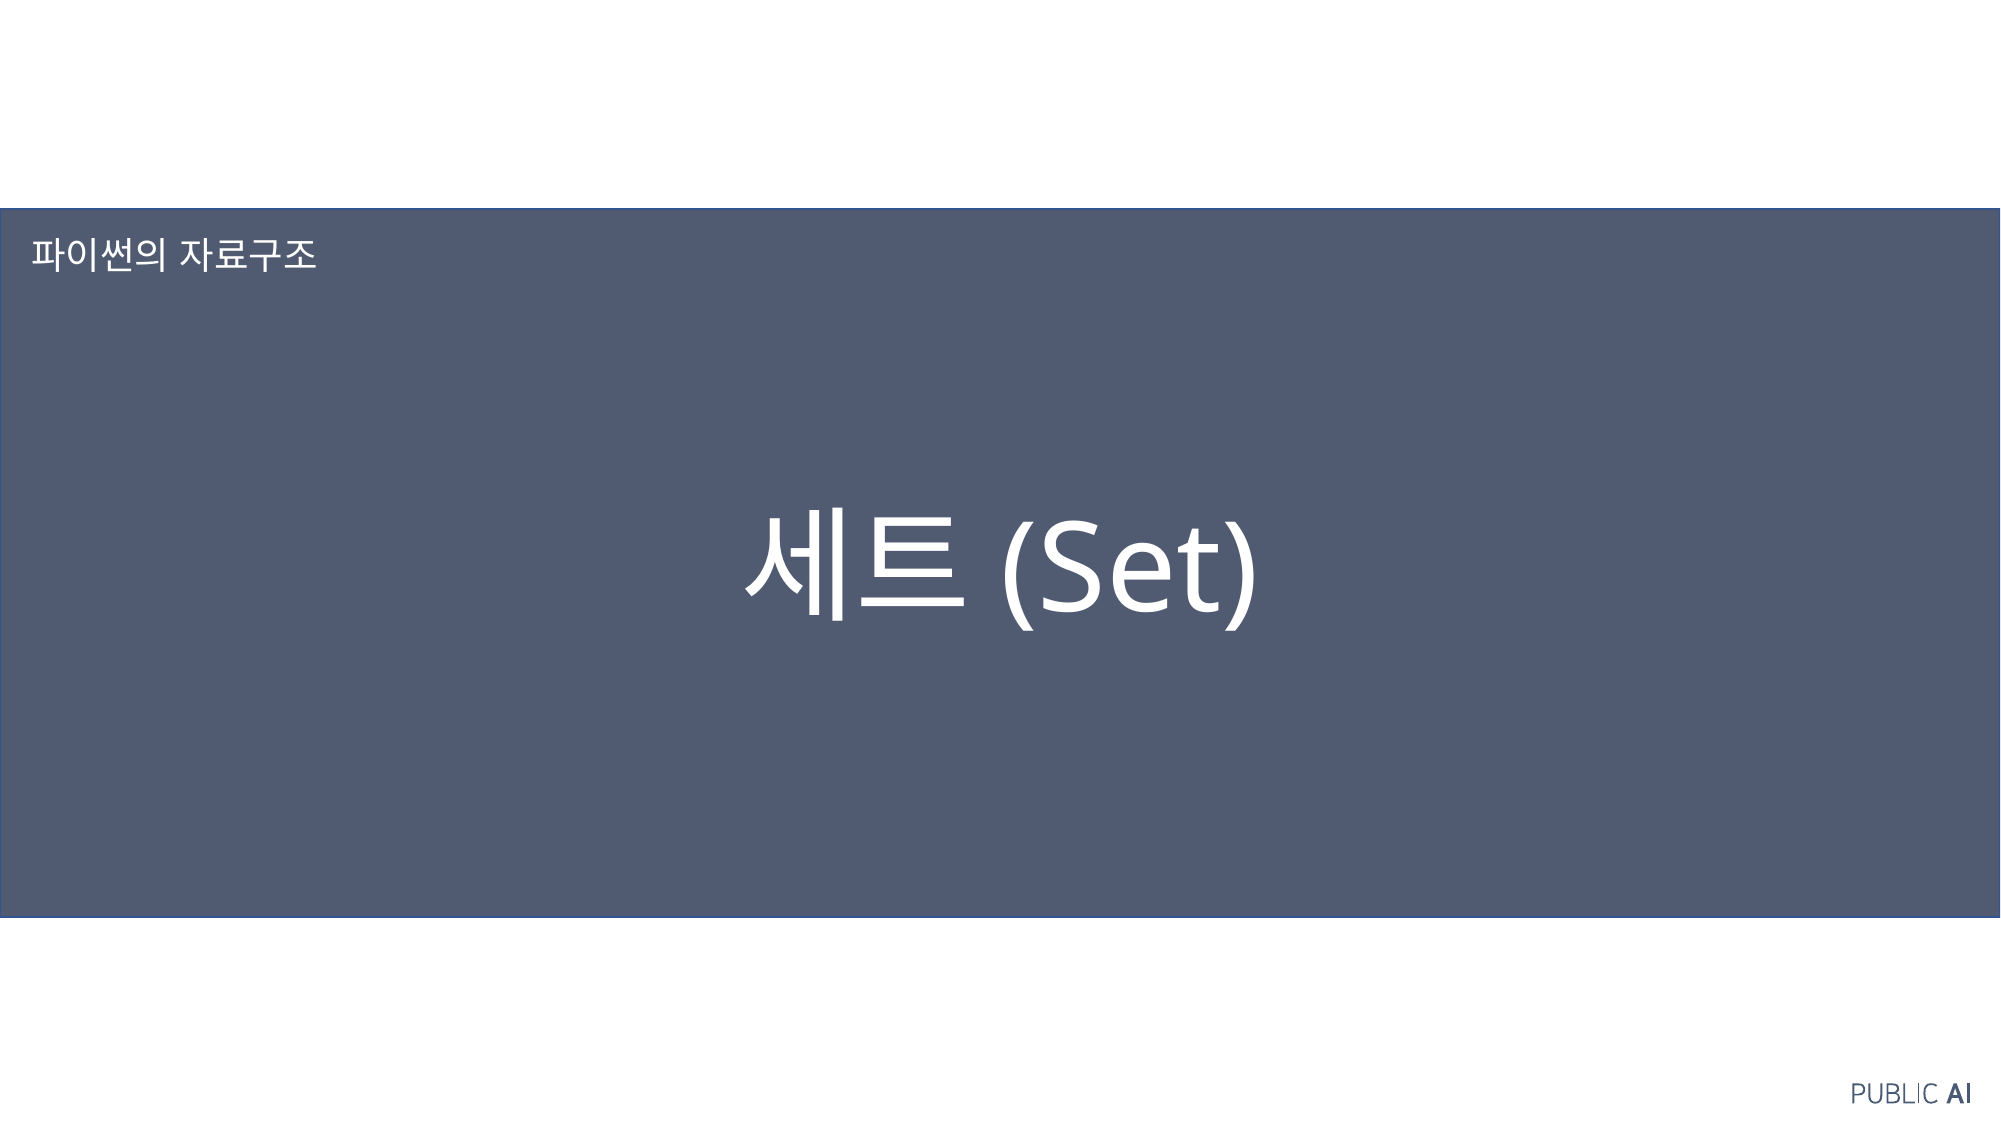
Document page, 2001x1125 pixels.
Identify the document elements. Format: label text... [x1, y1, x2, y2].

text_box 세트(Set) [63, 479, 1937, 644]
text_box 파이썬의 자료구조 [16, 224, 420, 285]
